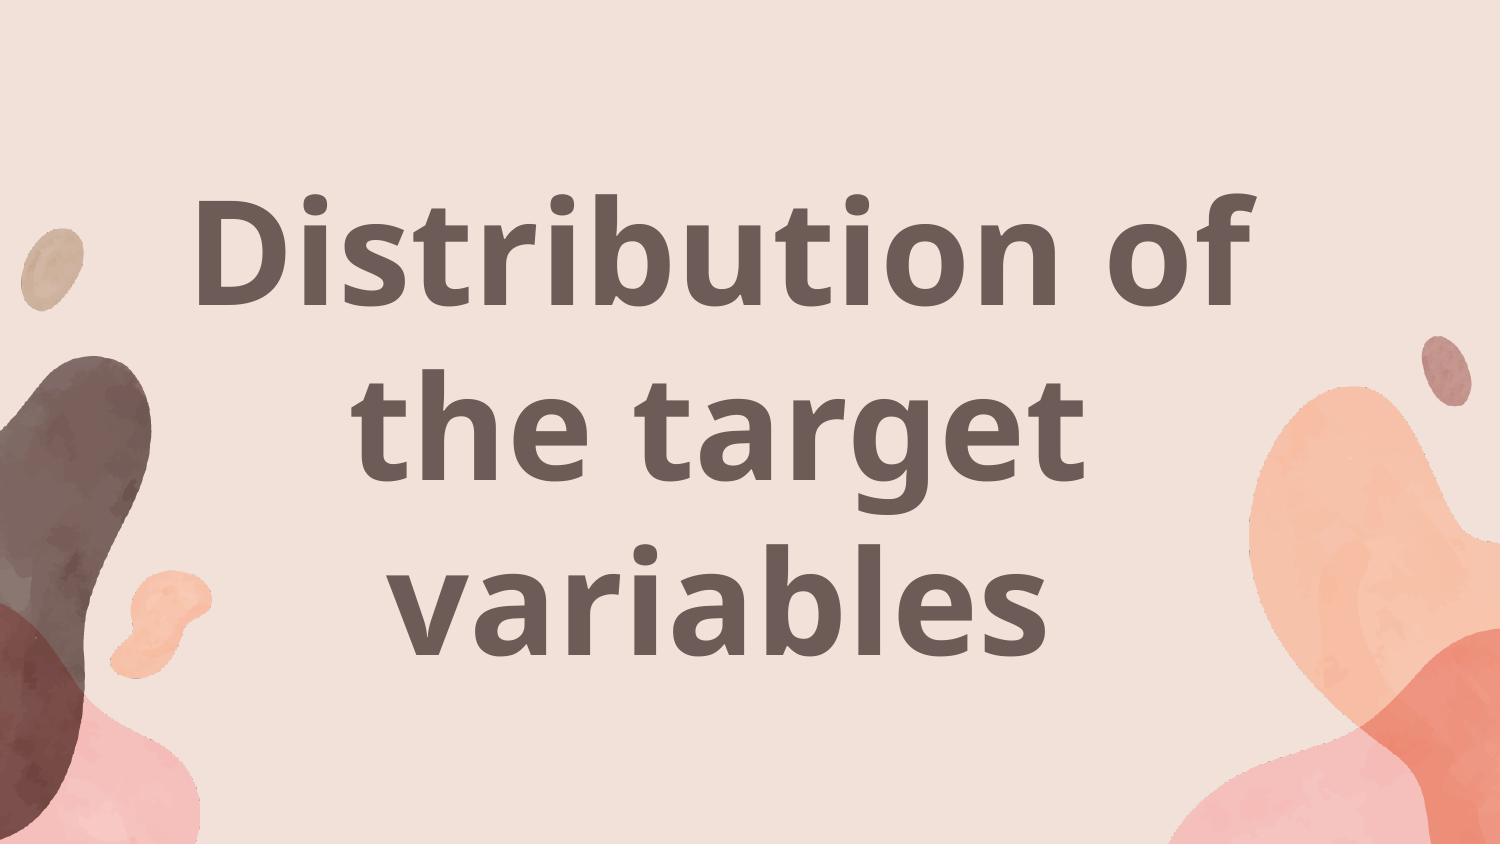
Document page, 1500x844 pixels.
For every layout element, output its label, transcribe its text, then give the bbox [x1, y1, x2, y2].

title Distribution of the target variables [120, 277, 1317, 566]
picture [0, 0, 1500, 844]
